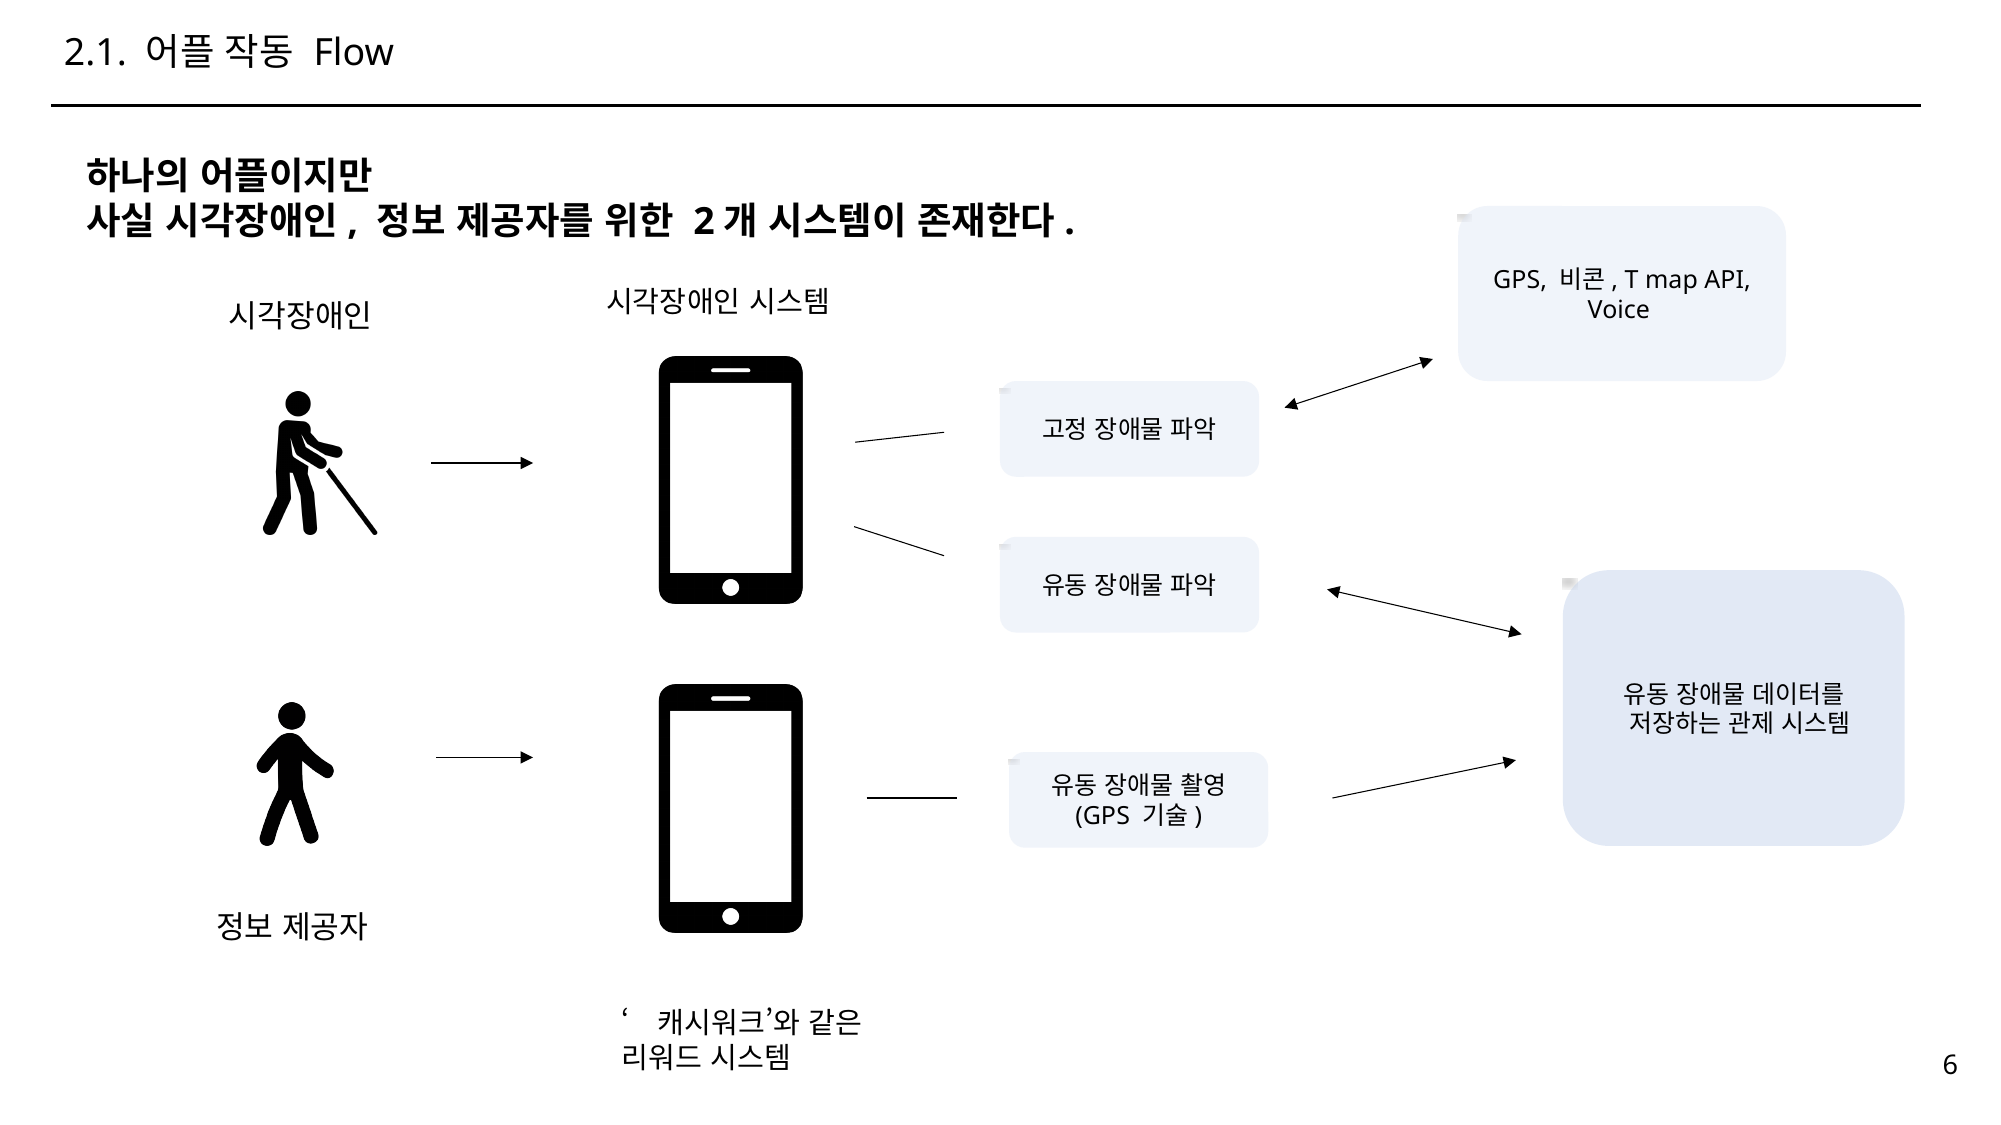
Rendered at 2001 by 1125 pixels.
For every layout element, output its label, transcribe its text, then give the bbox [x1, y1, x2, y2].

text_box ‘캐시워크’와 같은 리워드 시스템 [606, 997, 984, 1083]
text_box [1332, 760, 1516, 798]
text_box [1327, 589, 1522, 635]
text_box 2.1. 어플 작동 Flow [49, 20, 998, 126]
text_box 고정 장애물 파악 [998, 379, 1261, 478]
text_box 유동 장애물 파악 [998, 535, 1261, 634]
text_box 시각장애인 [213, 289, 483, 342]
text_box 시각장애인 시스템 [591, 275, 968, 326]
text_box 하나의 어플이지만 사실 시각장애인, 정보 제공자를 위한 2개 시스템이 존재한다. [71, 144, 1175, 250]
picture [223, 702, 367, 846]
picture [248, 391, 392, 535]
text_box GPS, 비콘, T map API, Voice [1457, 204, 1788, 383]
picture [606, 684, 855, 933]
text_box 정보 제공자 [201, 899, 495, 953]
text_box 유동 장애물 데이터를 저장하는 관제 시스템 [1561, 569, 1906, 847]
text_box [854, 526, 945, 556]
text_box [855, 432, 944, 443]
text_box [1284, 358, 1433, 408]
text_box 유동 장애물 촬영 (GPS 기술) [1008, 750, 1270, 849]
picture [606, 356, 855, 604]
text_box 6 [1927, 1040, 1986, 1088]
